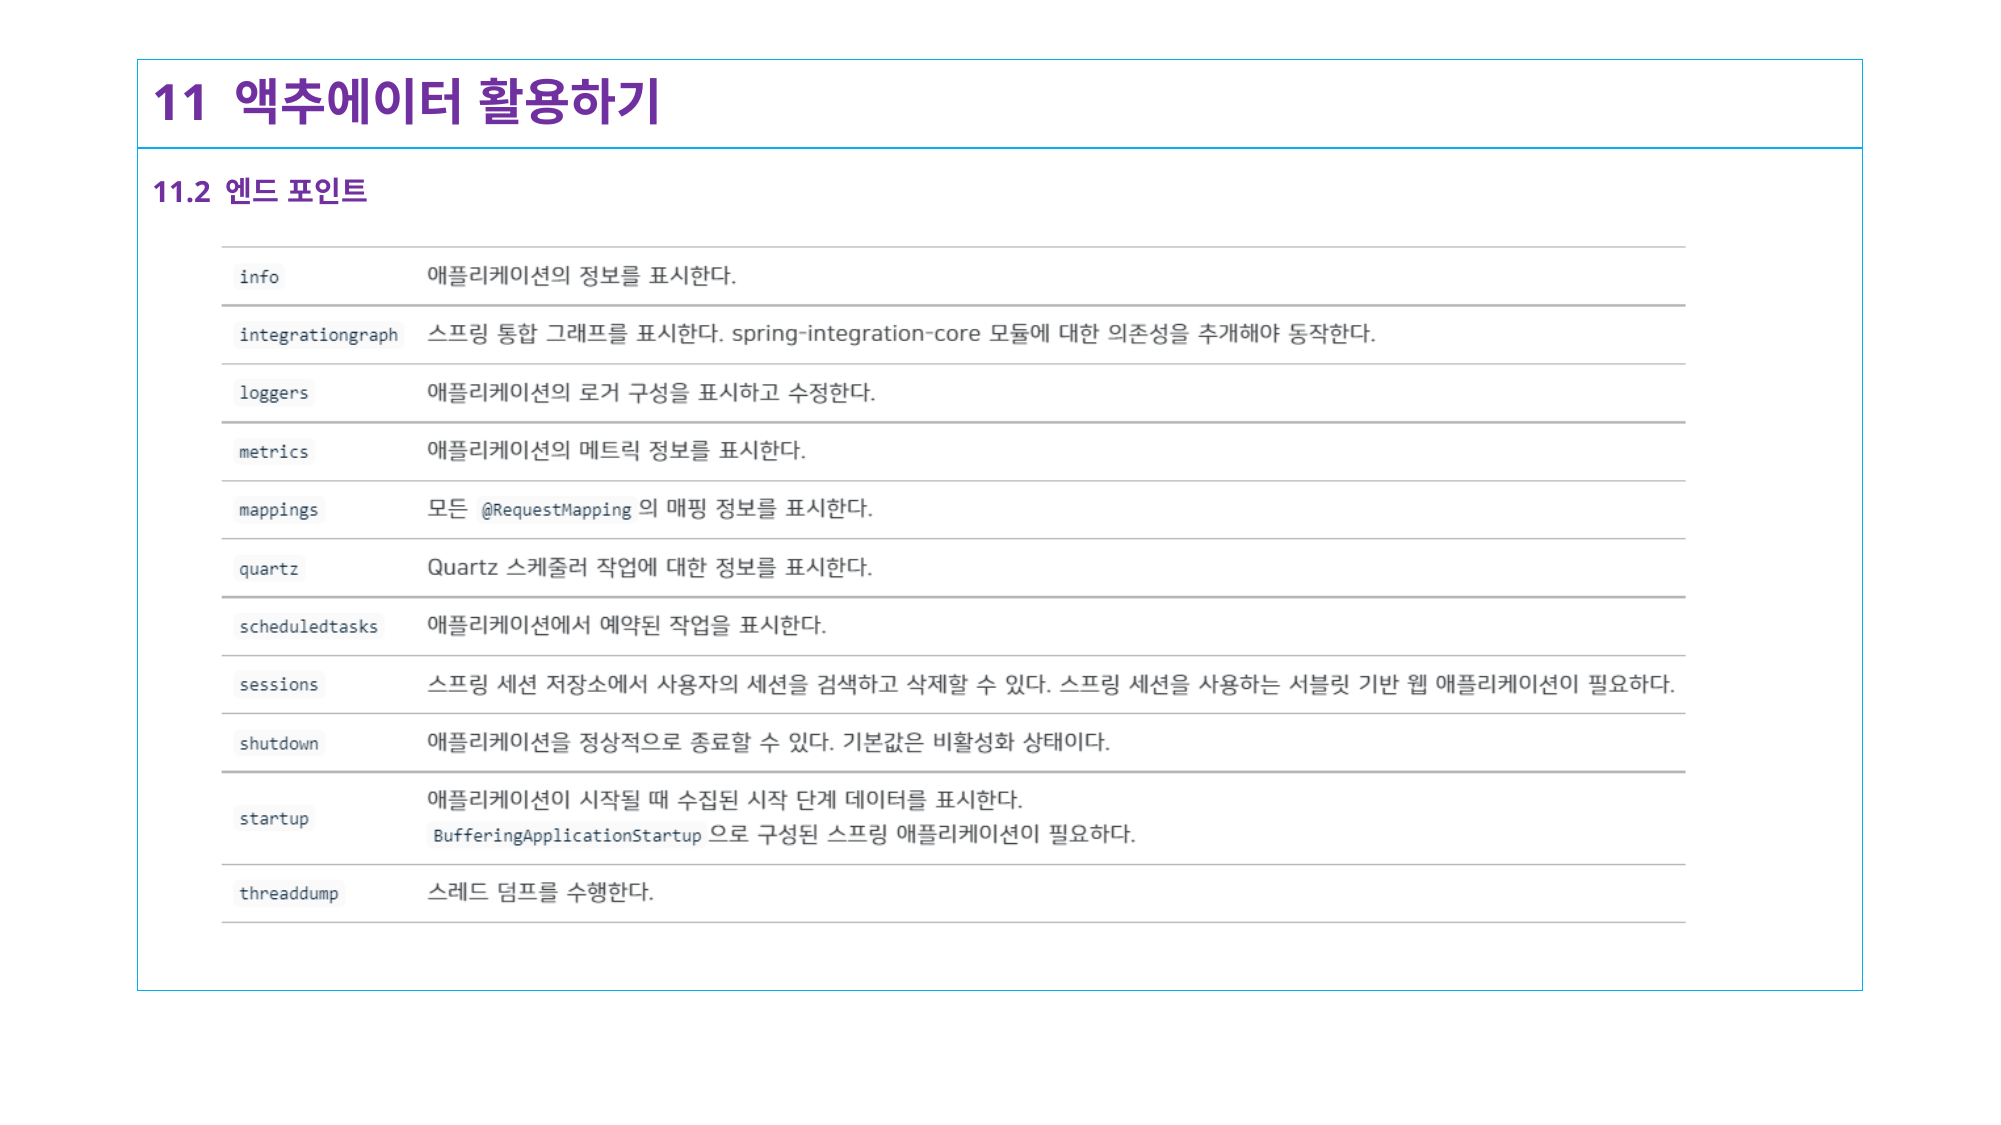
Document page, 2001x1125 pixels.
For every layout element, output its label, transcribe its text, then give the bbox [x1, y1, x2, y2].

picture [214, 232, 1716, 935]
list 11.2 엔드 포인트 [137, 148, 1863, 991]
title 11 액추에이터 활용하기 [137, 59, 1863, 148]
